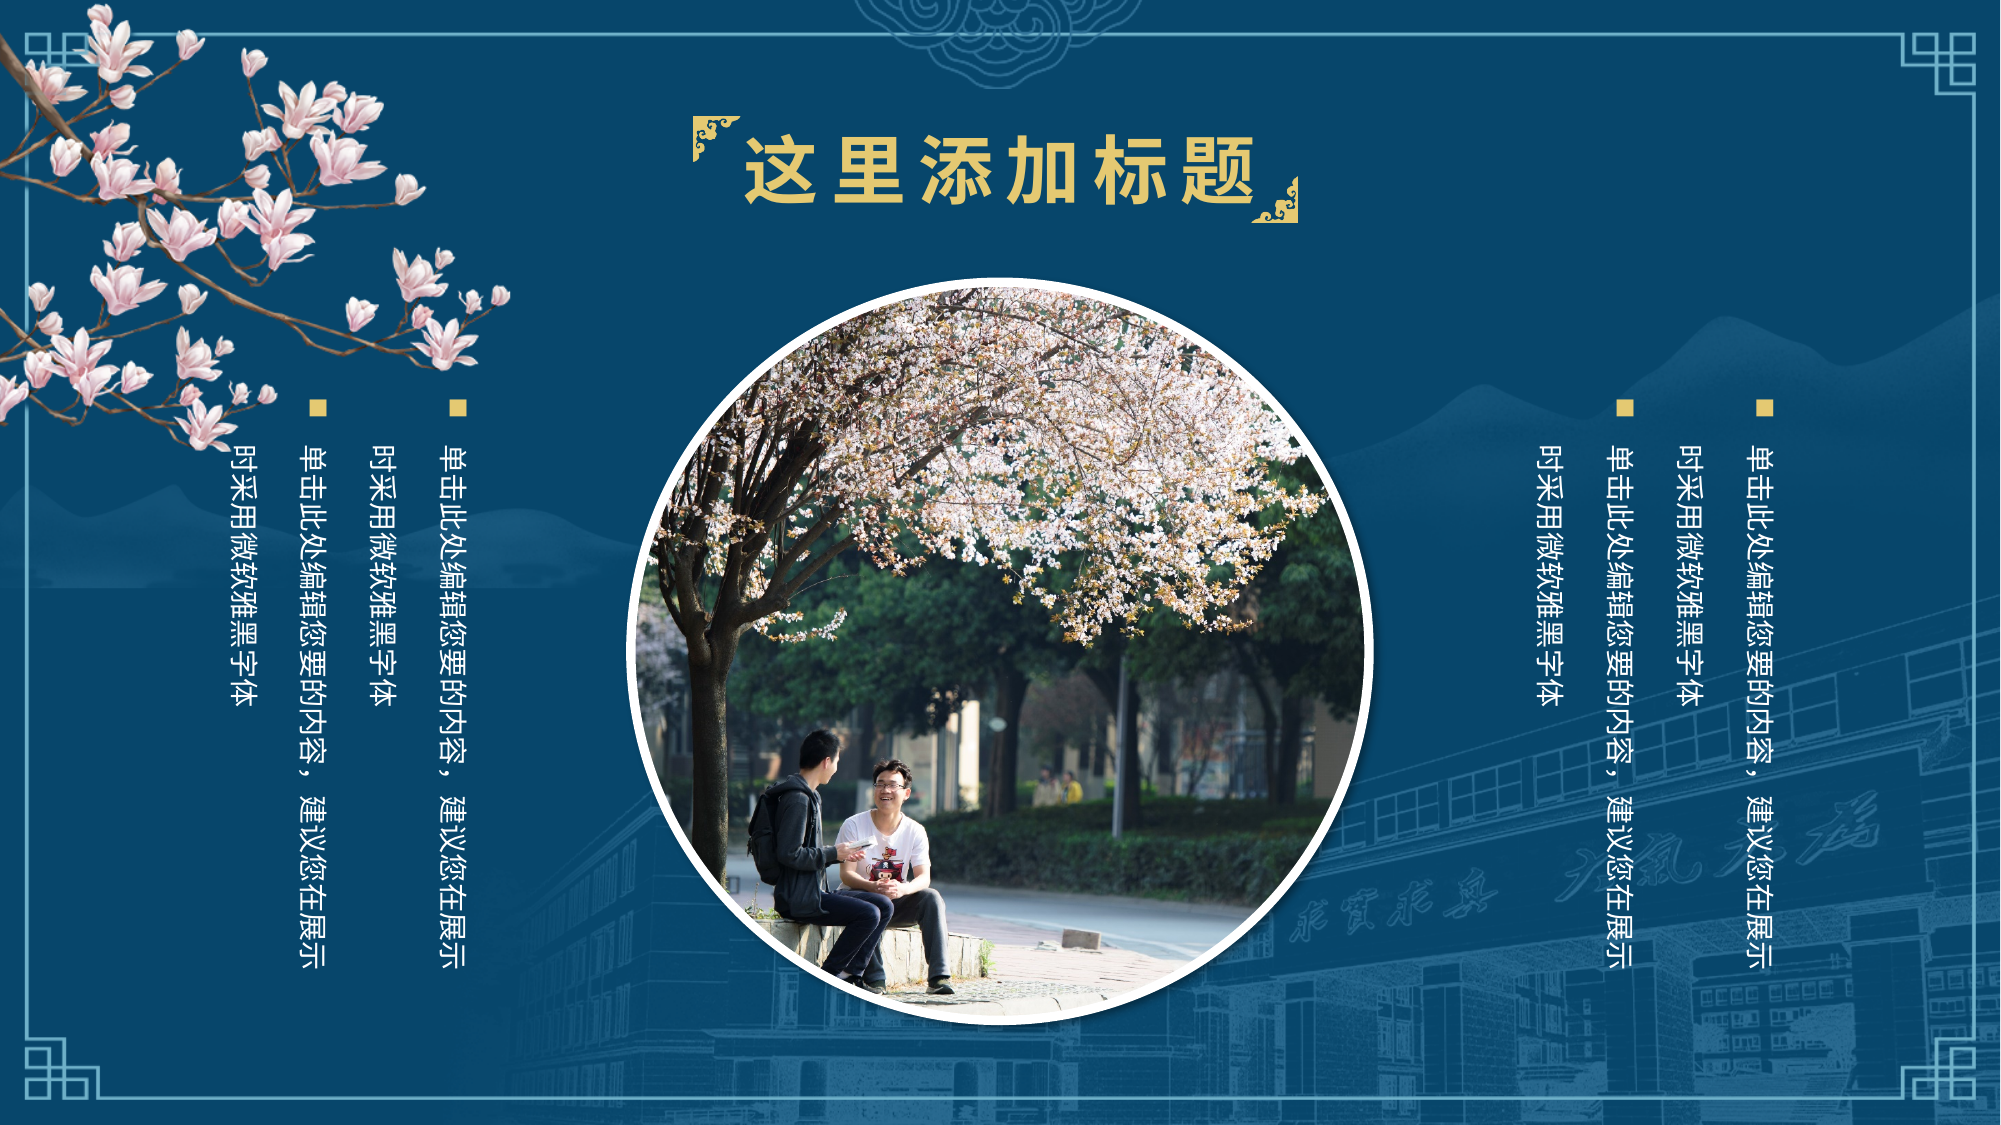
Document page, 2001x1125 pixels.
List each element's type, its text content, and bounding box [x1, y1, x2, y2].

text_box 这里添加标题 [599, 116, 1401, 221]
picture [0, 0, 2001, 1125]
text_box 单击此处编辑您要的内容，建议您在展示时采用微软雅黑字体 单击此处编辑您要的内容，建议您在展示时采用微软雅黑字体 [130, 382, 515, 1006]
text_box 单击此处编辑您要的内容，建议您在展示时采用微软雅黑字体 单击此处编辑您要的内容，建议您在展示时采用微软雅黑字体 [1437, 382, 1822, 1006]
